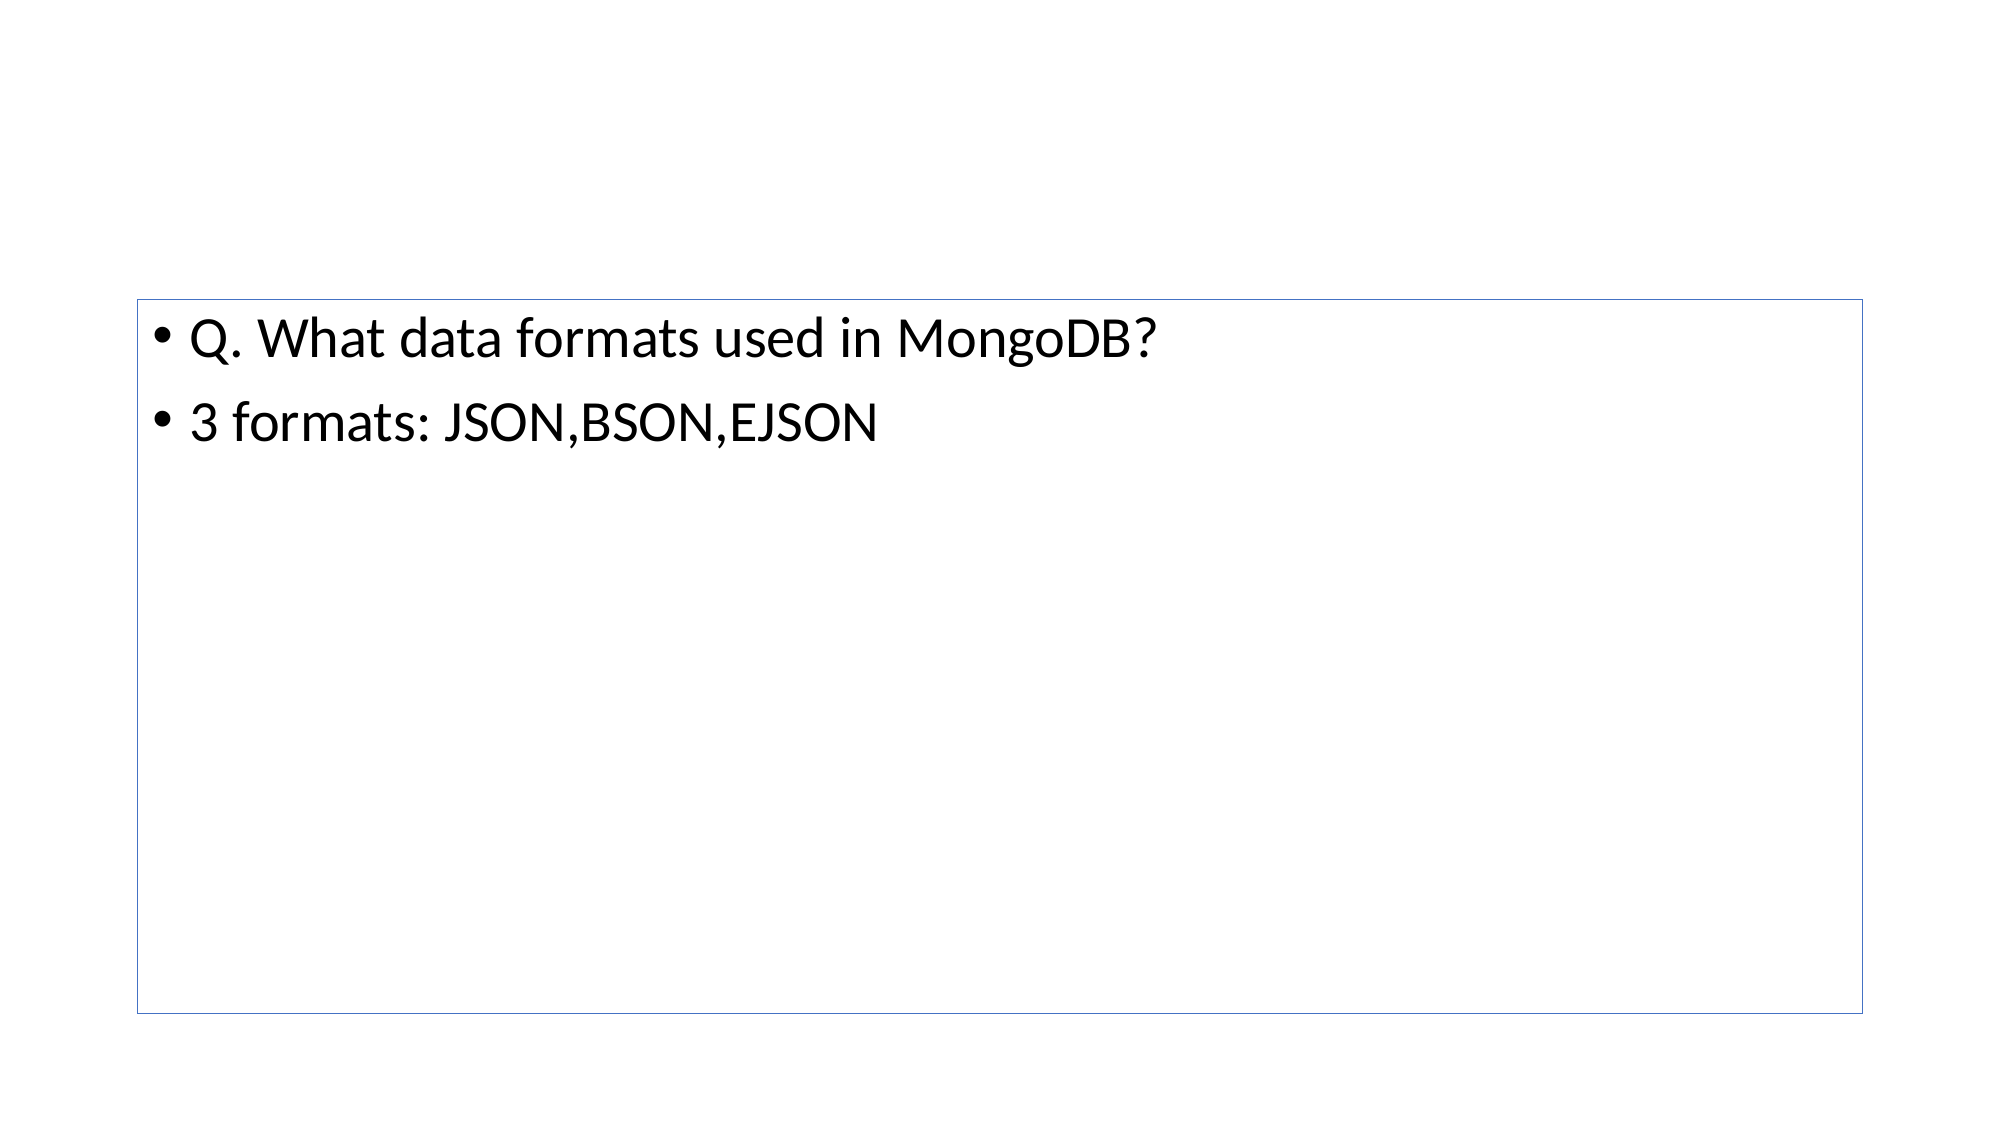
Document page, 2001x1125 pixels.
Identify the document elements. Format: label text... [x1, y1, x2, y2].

list Q. What data formats used in MongoDB? 3 formats: JSON,BSON,EJSON [137, 299, 1863, 1014]
